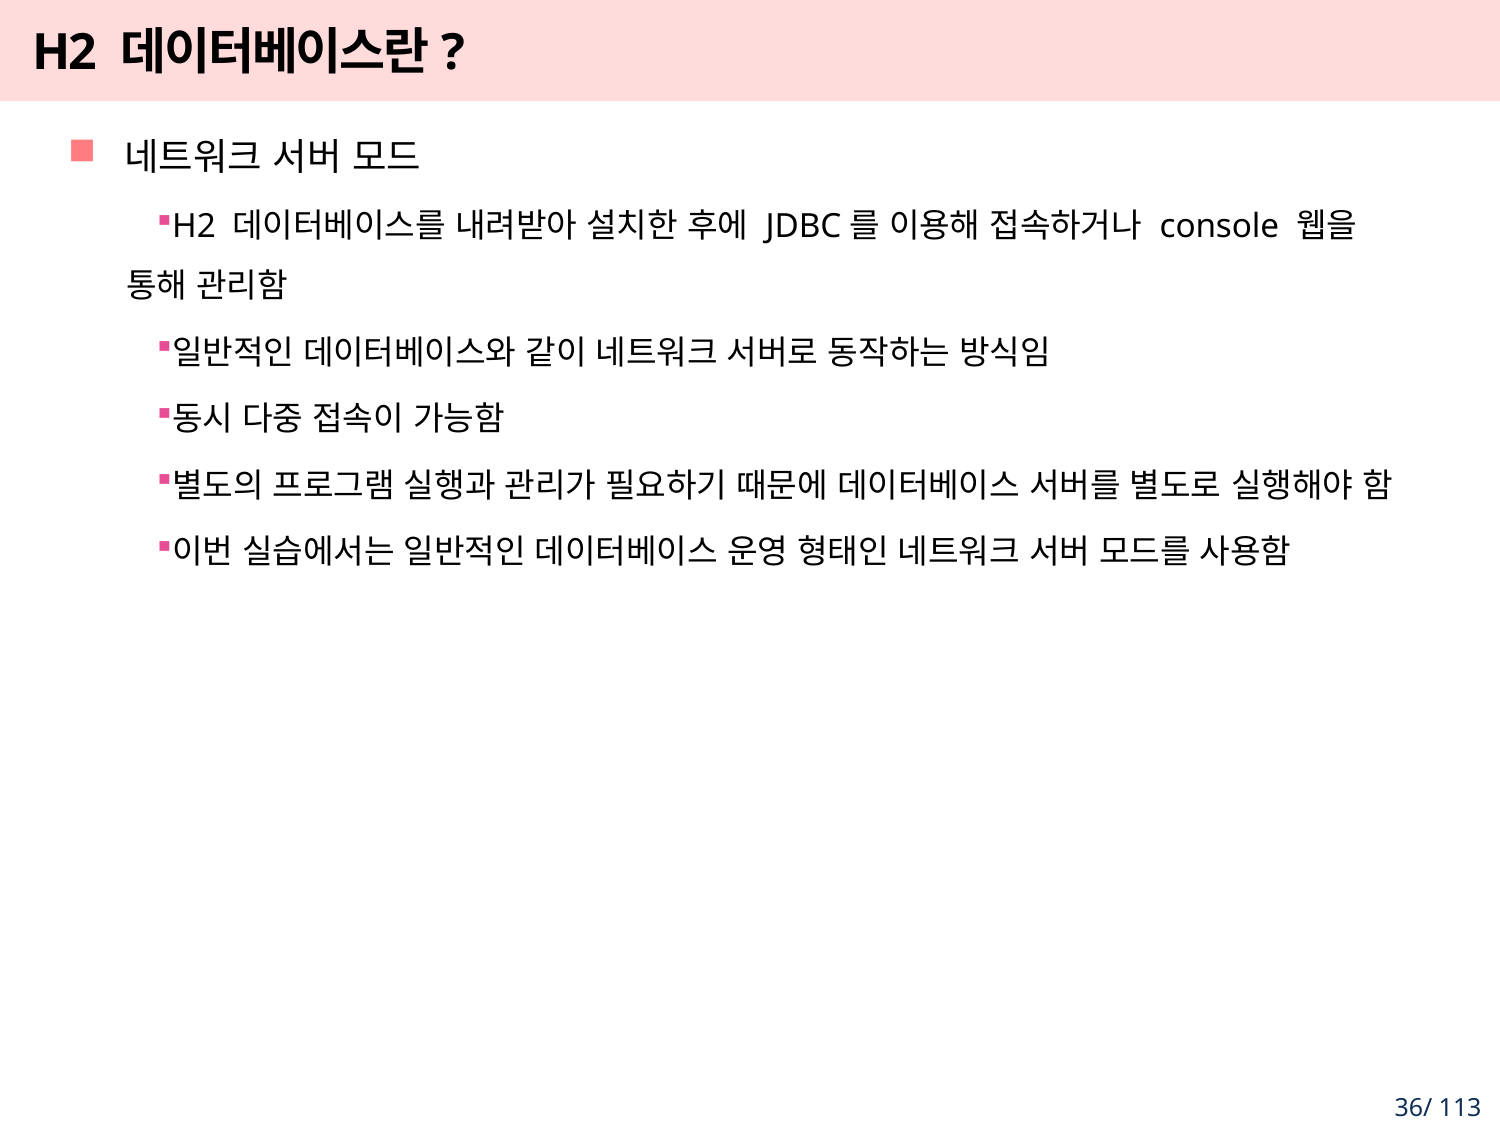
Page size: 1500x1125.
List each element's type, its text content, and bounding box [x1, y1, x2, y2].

list 네트워크 서버 모드 H2 데이터베이스를 내려받아 설치한 후에 JDBC를 이용해 접속하거나 console 웹을 통해 관리함 일반적인 데이터베이스와 같이 네트워크 서버로 동작하는 방식임 동시 다중 접속이 가능함 별도의 프로그램 실행과 관리가 필요하기 때문에 데이터베이스 서버를 별도로 실행해야 함 이번 실습에서는 일반적인 데이터베이스 운영 형태인 네트워크 서버 모드를 사용함 [53, 125, 1425, 1005]
title H2 데이터베이스란? [17, 10, 1295, 89]
